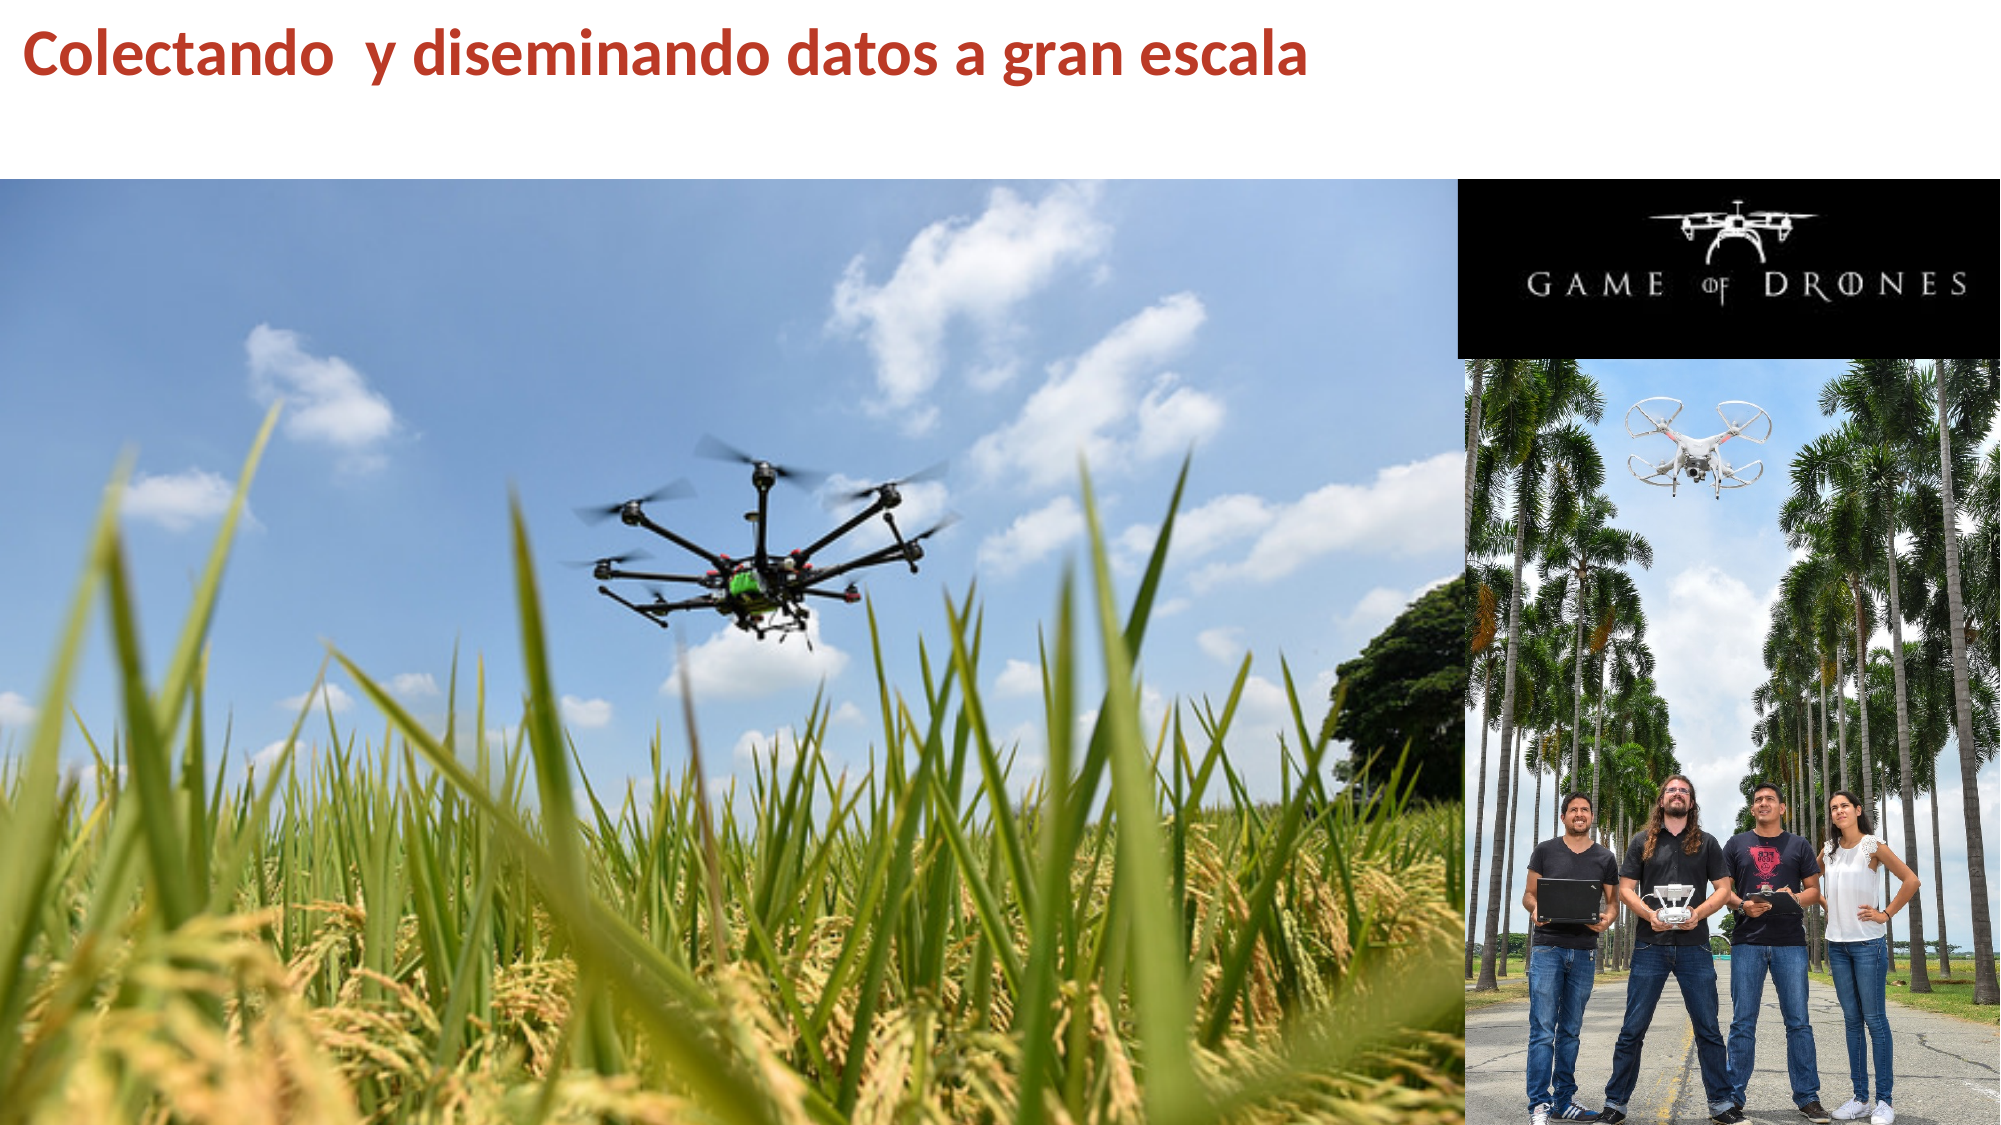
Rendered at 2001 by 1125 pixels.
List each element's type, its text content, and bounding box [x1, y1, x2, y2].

picture [0, 179, 2000, 1125]
text_box Colectando y diseminando datos a gran escala [9, 1, 1742, 97]
